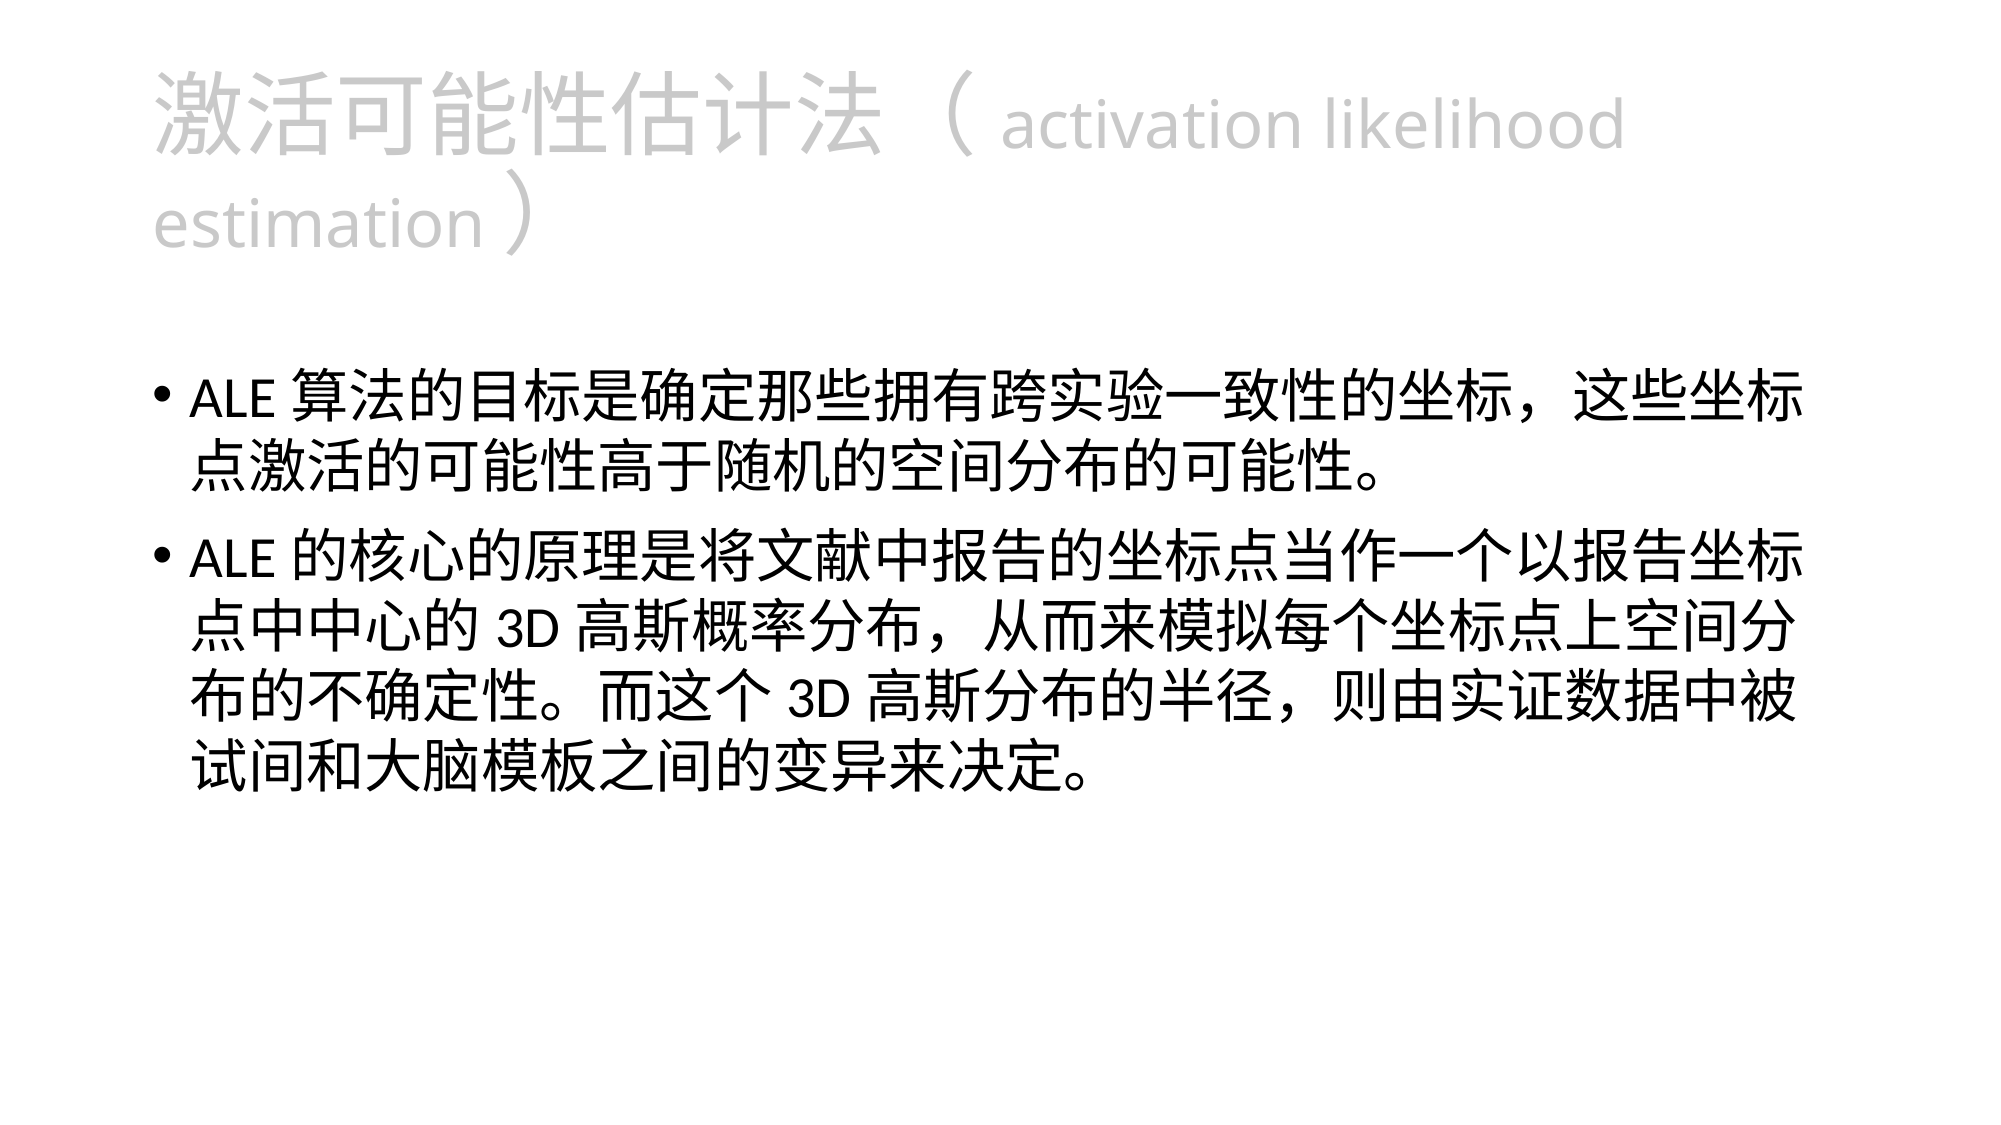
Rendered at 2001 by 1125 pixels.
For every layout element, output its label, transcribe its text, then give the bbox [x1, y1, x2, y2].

title 激活可能性估计法（activation likelihood estimation） [137, 59, 1863, 278]
list ALE算法的目标是确定那些拥有跨实验一致性的坐标，这些坐标点激活的可能性高于随机的空间分布的可能性。 ALE的核心的原理是将文献中报告的坐标点当作一个以报告坐标点中中心的3D高斯概率分布，从而来模拟每个坐标点上空间分布的不确定性。而这个3D高斯分布的半径，则由实证数据中被试间和大脑模板之间的变异来决定。 [137, 351, 1863, 1066]
